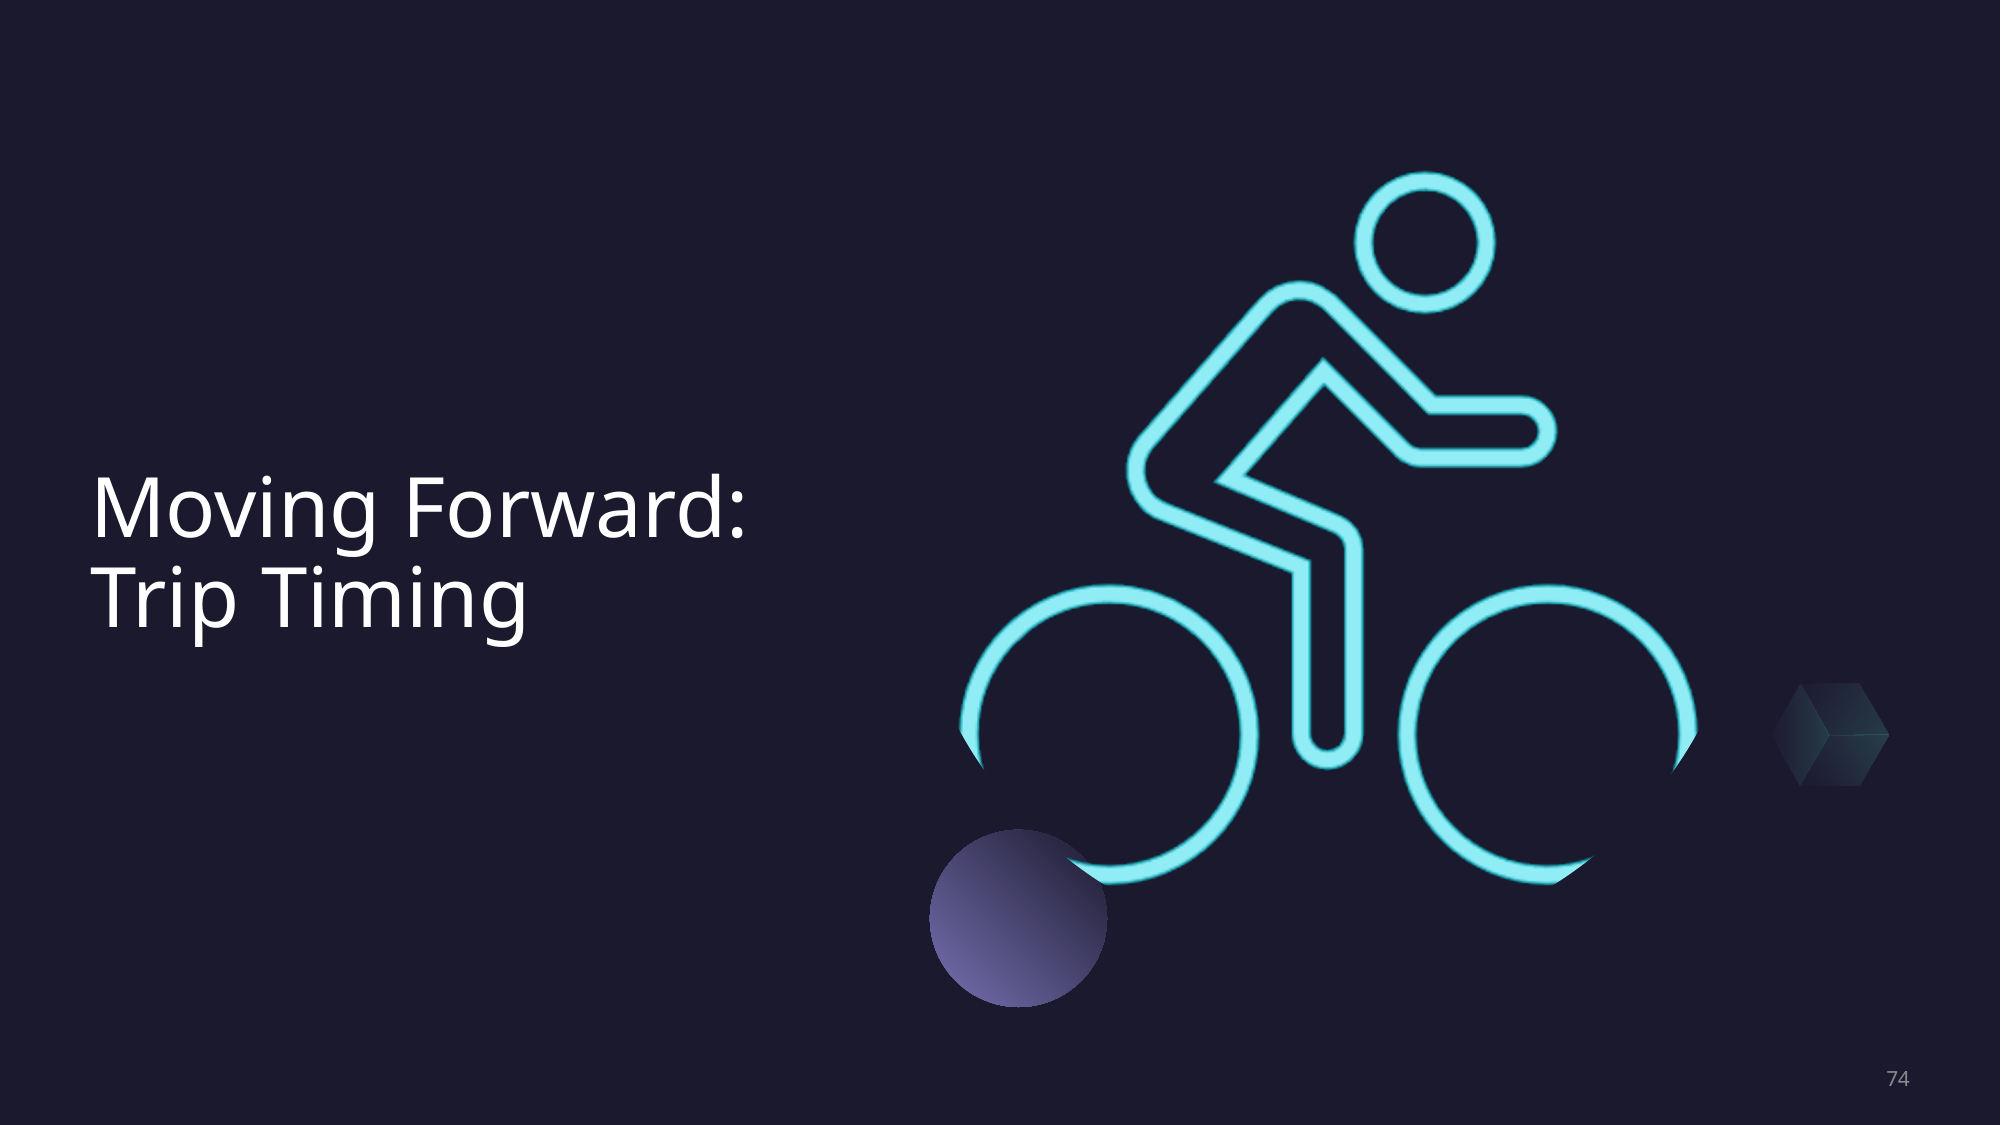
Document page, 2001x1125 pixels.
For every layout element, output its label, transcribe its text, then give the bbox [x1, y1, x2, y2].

picture [908, 107, 1751, 950]
slide_number 74 [1632, 1067, 1910, 1093]
title Moving Forward: Trip Timing [90, 90, 797, 646]
